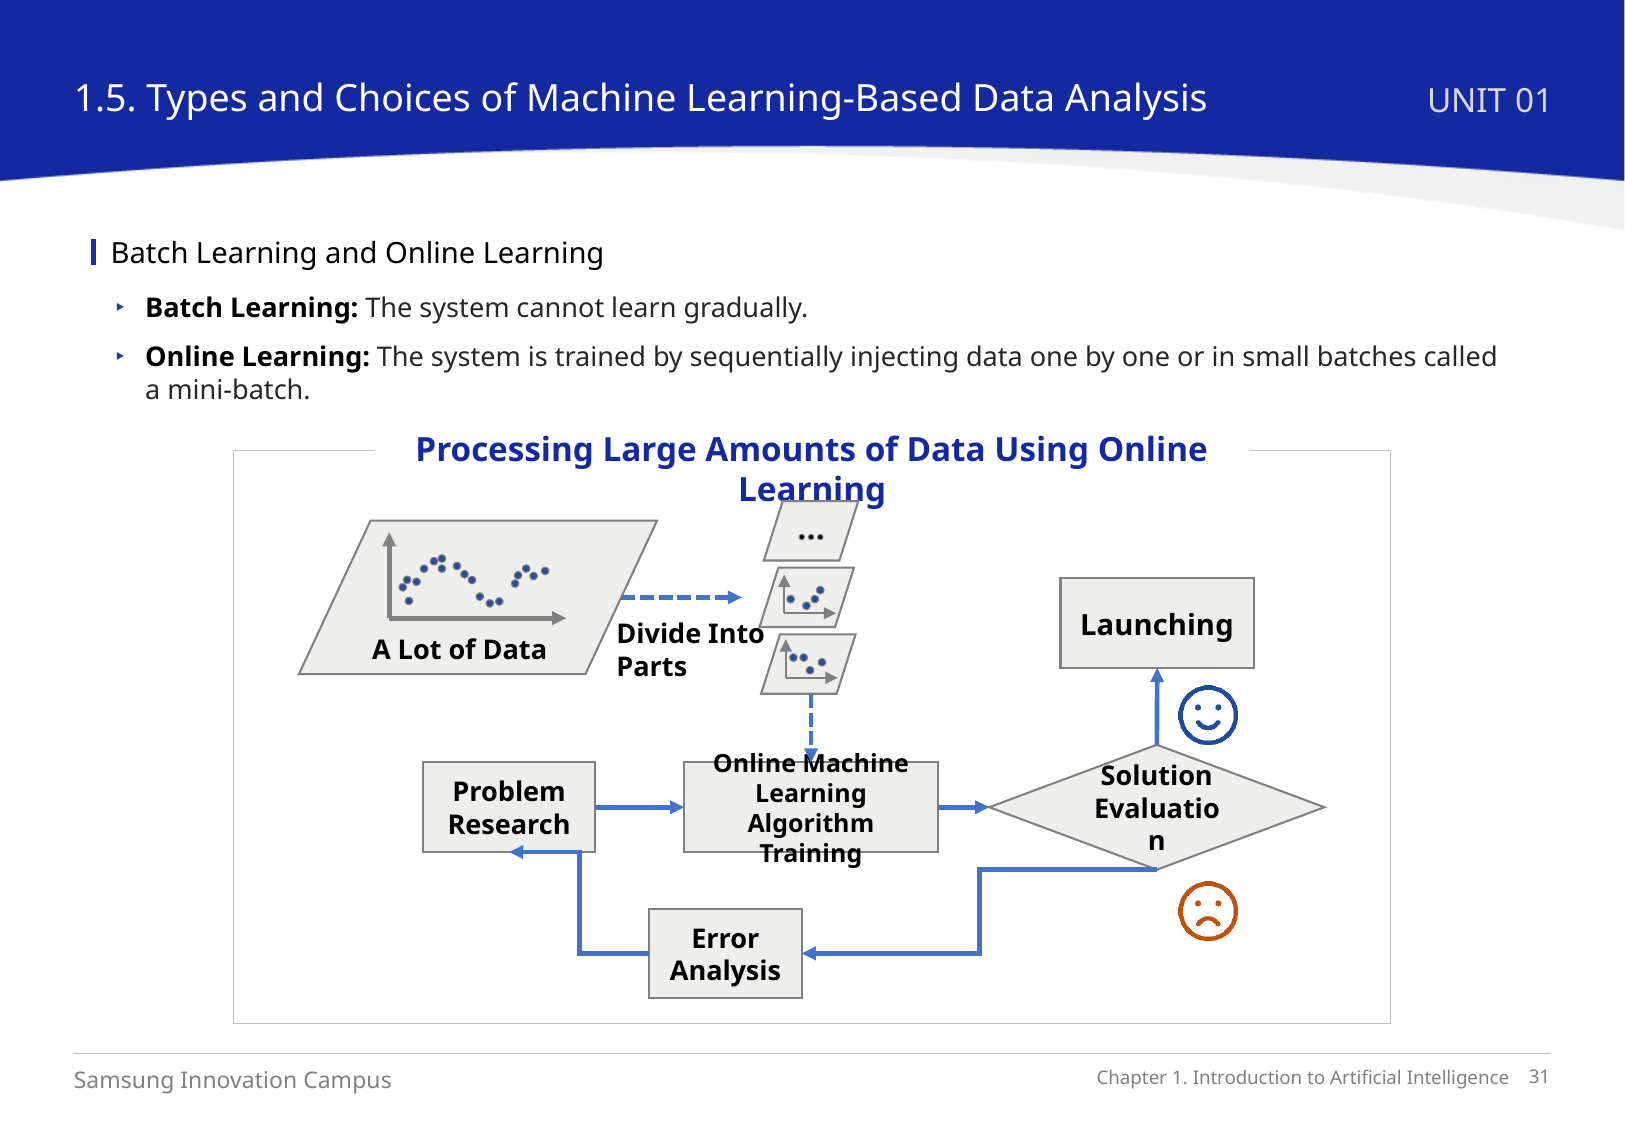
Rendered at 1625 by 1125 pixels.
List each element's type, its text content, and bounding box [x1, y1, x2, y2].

text_box Batch Learning and Online Learning [91, 233, 1599, 270]
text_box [73, 73, 1554, 120]
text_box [233, 420, 1390, 1024]
text_box Batch Learning: The system cannot learn gradually. Online Learning: The system is trained by sequentially injecting data one by one or in small batches called a mini-batch. [114, 278, 1532, 418]
picture [0, 0, 1625, 1125]
